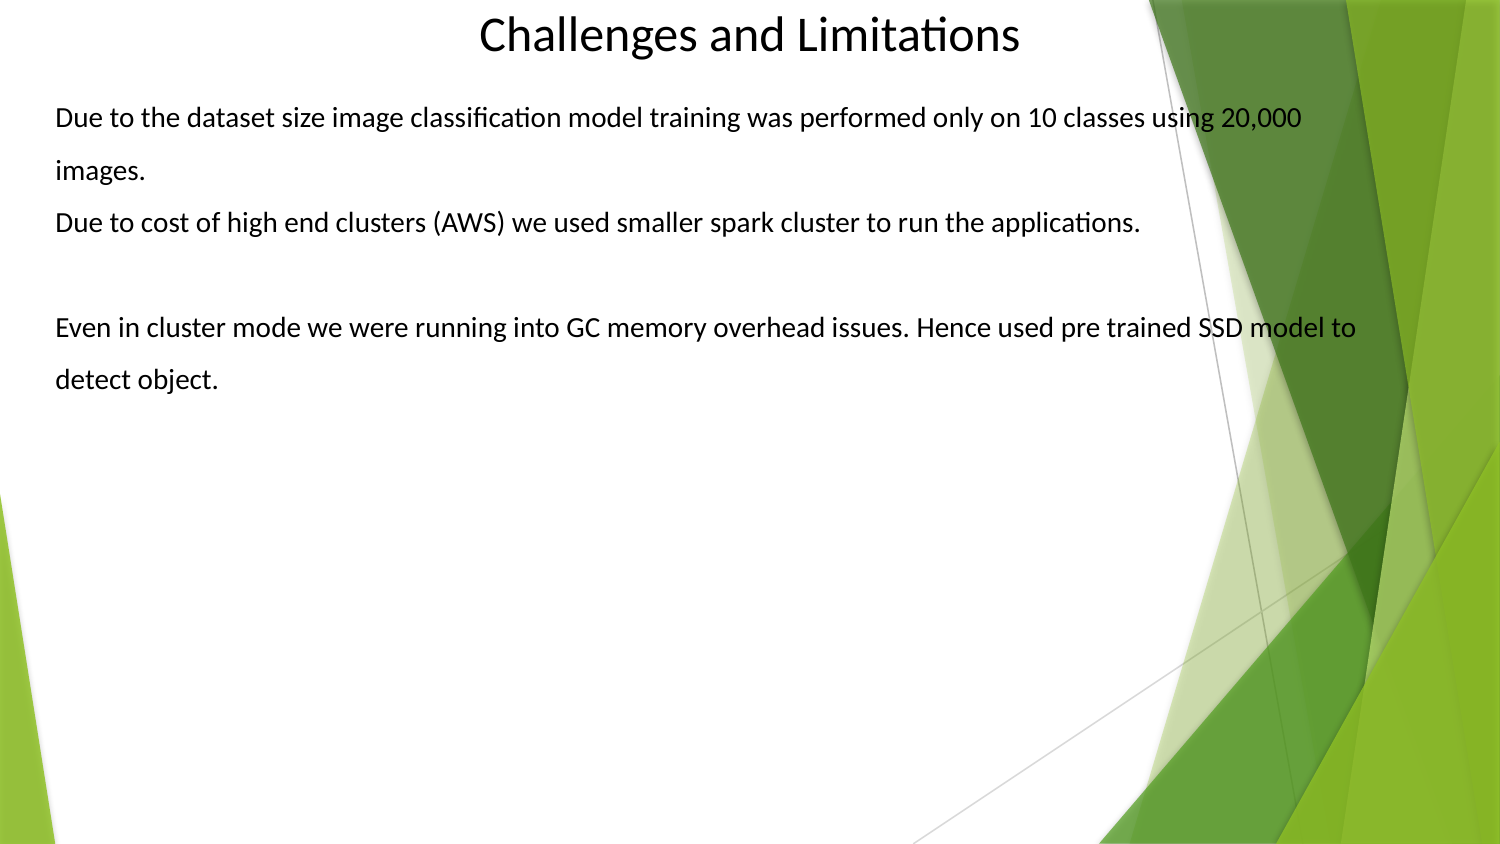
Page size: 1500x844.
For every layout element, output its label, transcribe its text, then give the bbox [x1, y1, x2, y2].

text_box Challenges and Limitations [228, 0, 1272, 67]
text_box Due to the dataset size image classification model training was performed only on 10 classes using 20,000 images. Due to cost of high end clusters (AWS) we used smaller spark cluster to run the applications. Even in cluster mode we were running into GC memory overhead issues. Hence used pre trained SSD model to detect object. [40, 73, 1396, 508]
